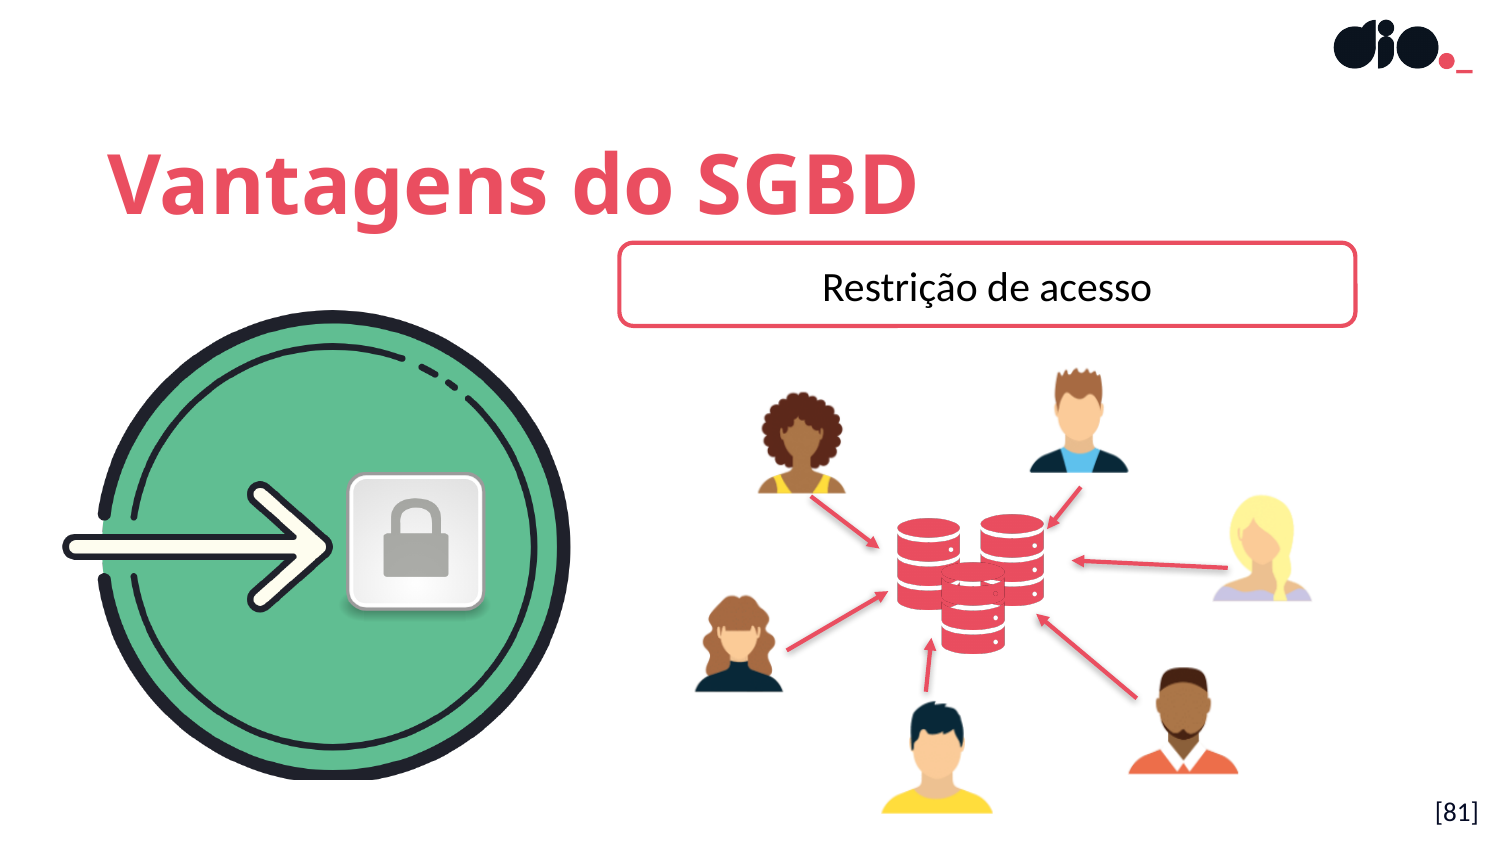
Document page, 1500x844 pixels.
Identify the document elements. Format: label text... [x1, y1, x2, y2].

picture [1333, 19, 1473, 74]
slide_number [<número>] [1403, 779, 1494, 844]
picture [35, 310, 583, 780]
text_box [611, 347, 1394, 828]
text_box Restrição de acesso [617, 240, 1358, 329]
text_box Vantagens do SGBD [92, 104, 1408, 243]
